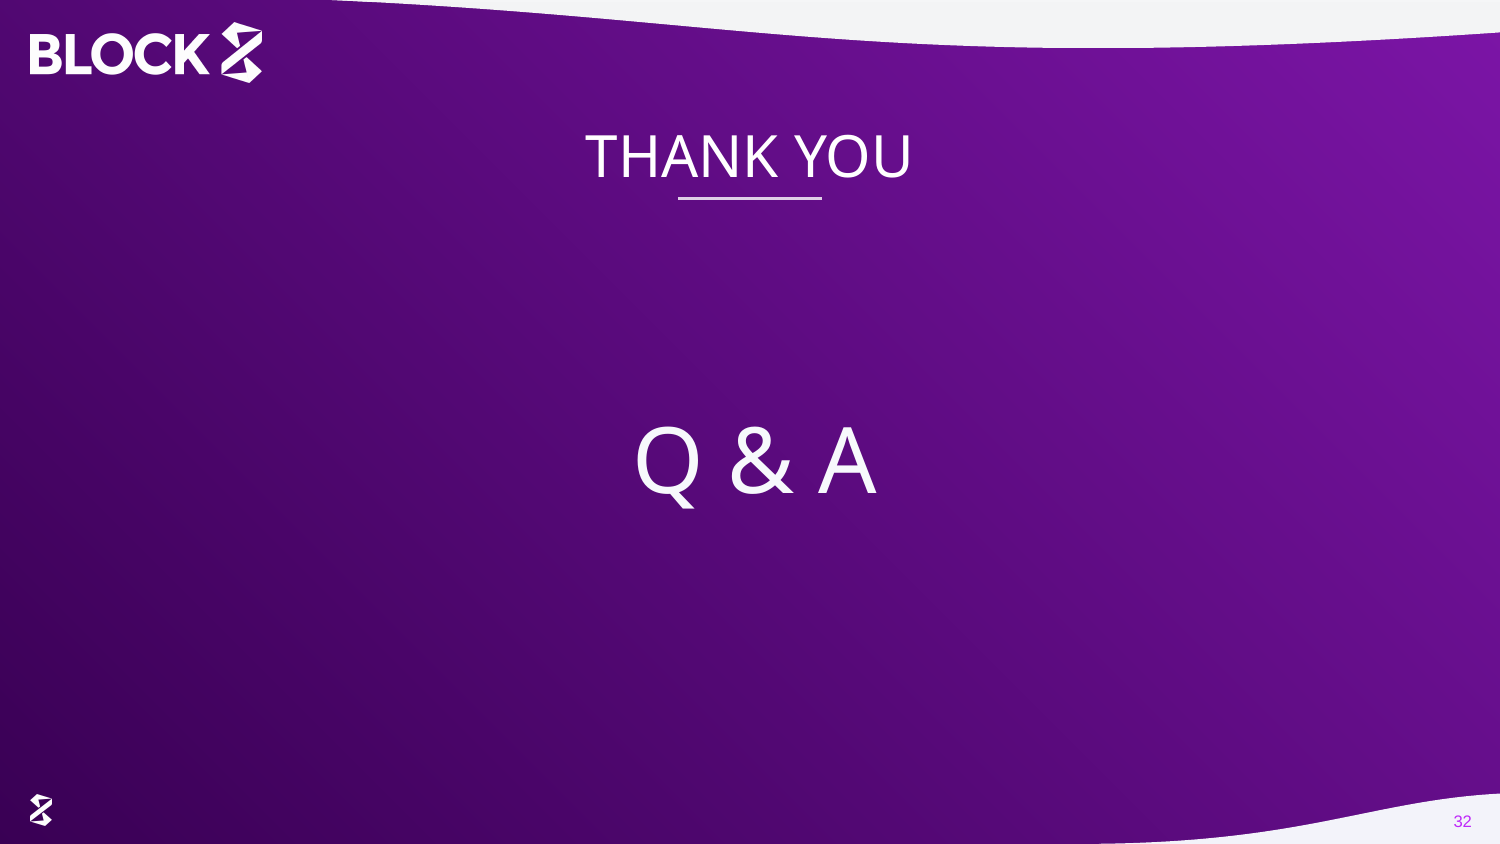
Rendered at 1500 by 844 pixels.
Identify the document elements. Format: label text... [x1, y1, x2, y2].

picture [30, 794, 52, 826]
slide_number 32 [1397, 788, 1488, 844]
list Q & A [51, 207, 1449, 768]
title THANK YOU [51, 104, 1449, 190]
picture [30, 22, 262, 83]
